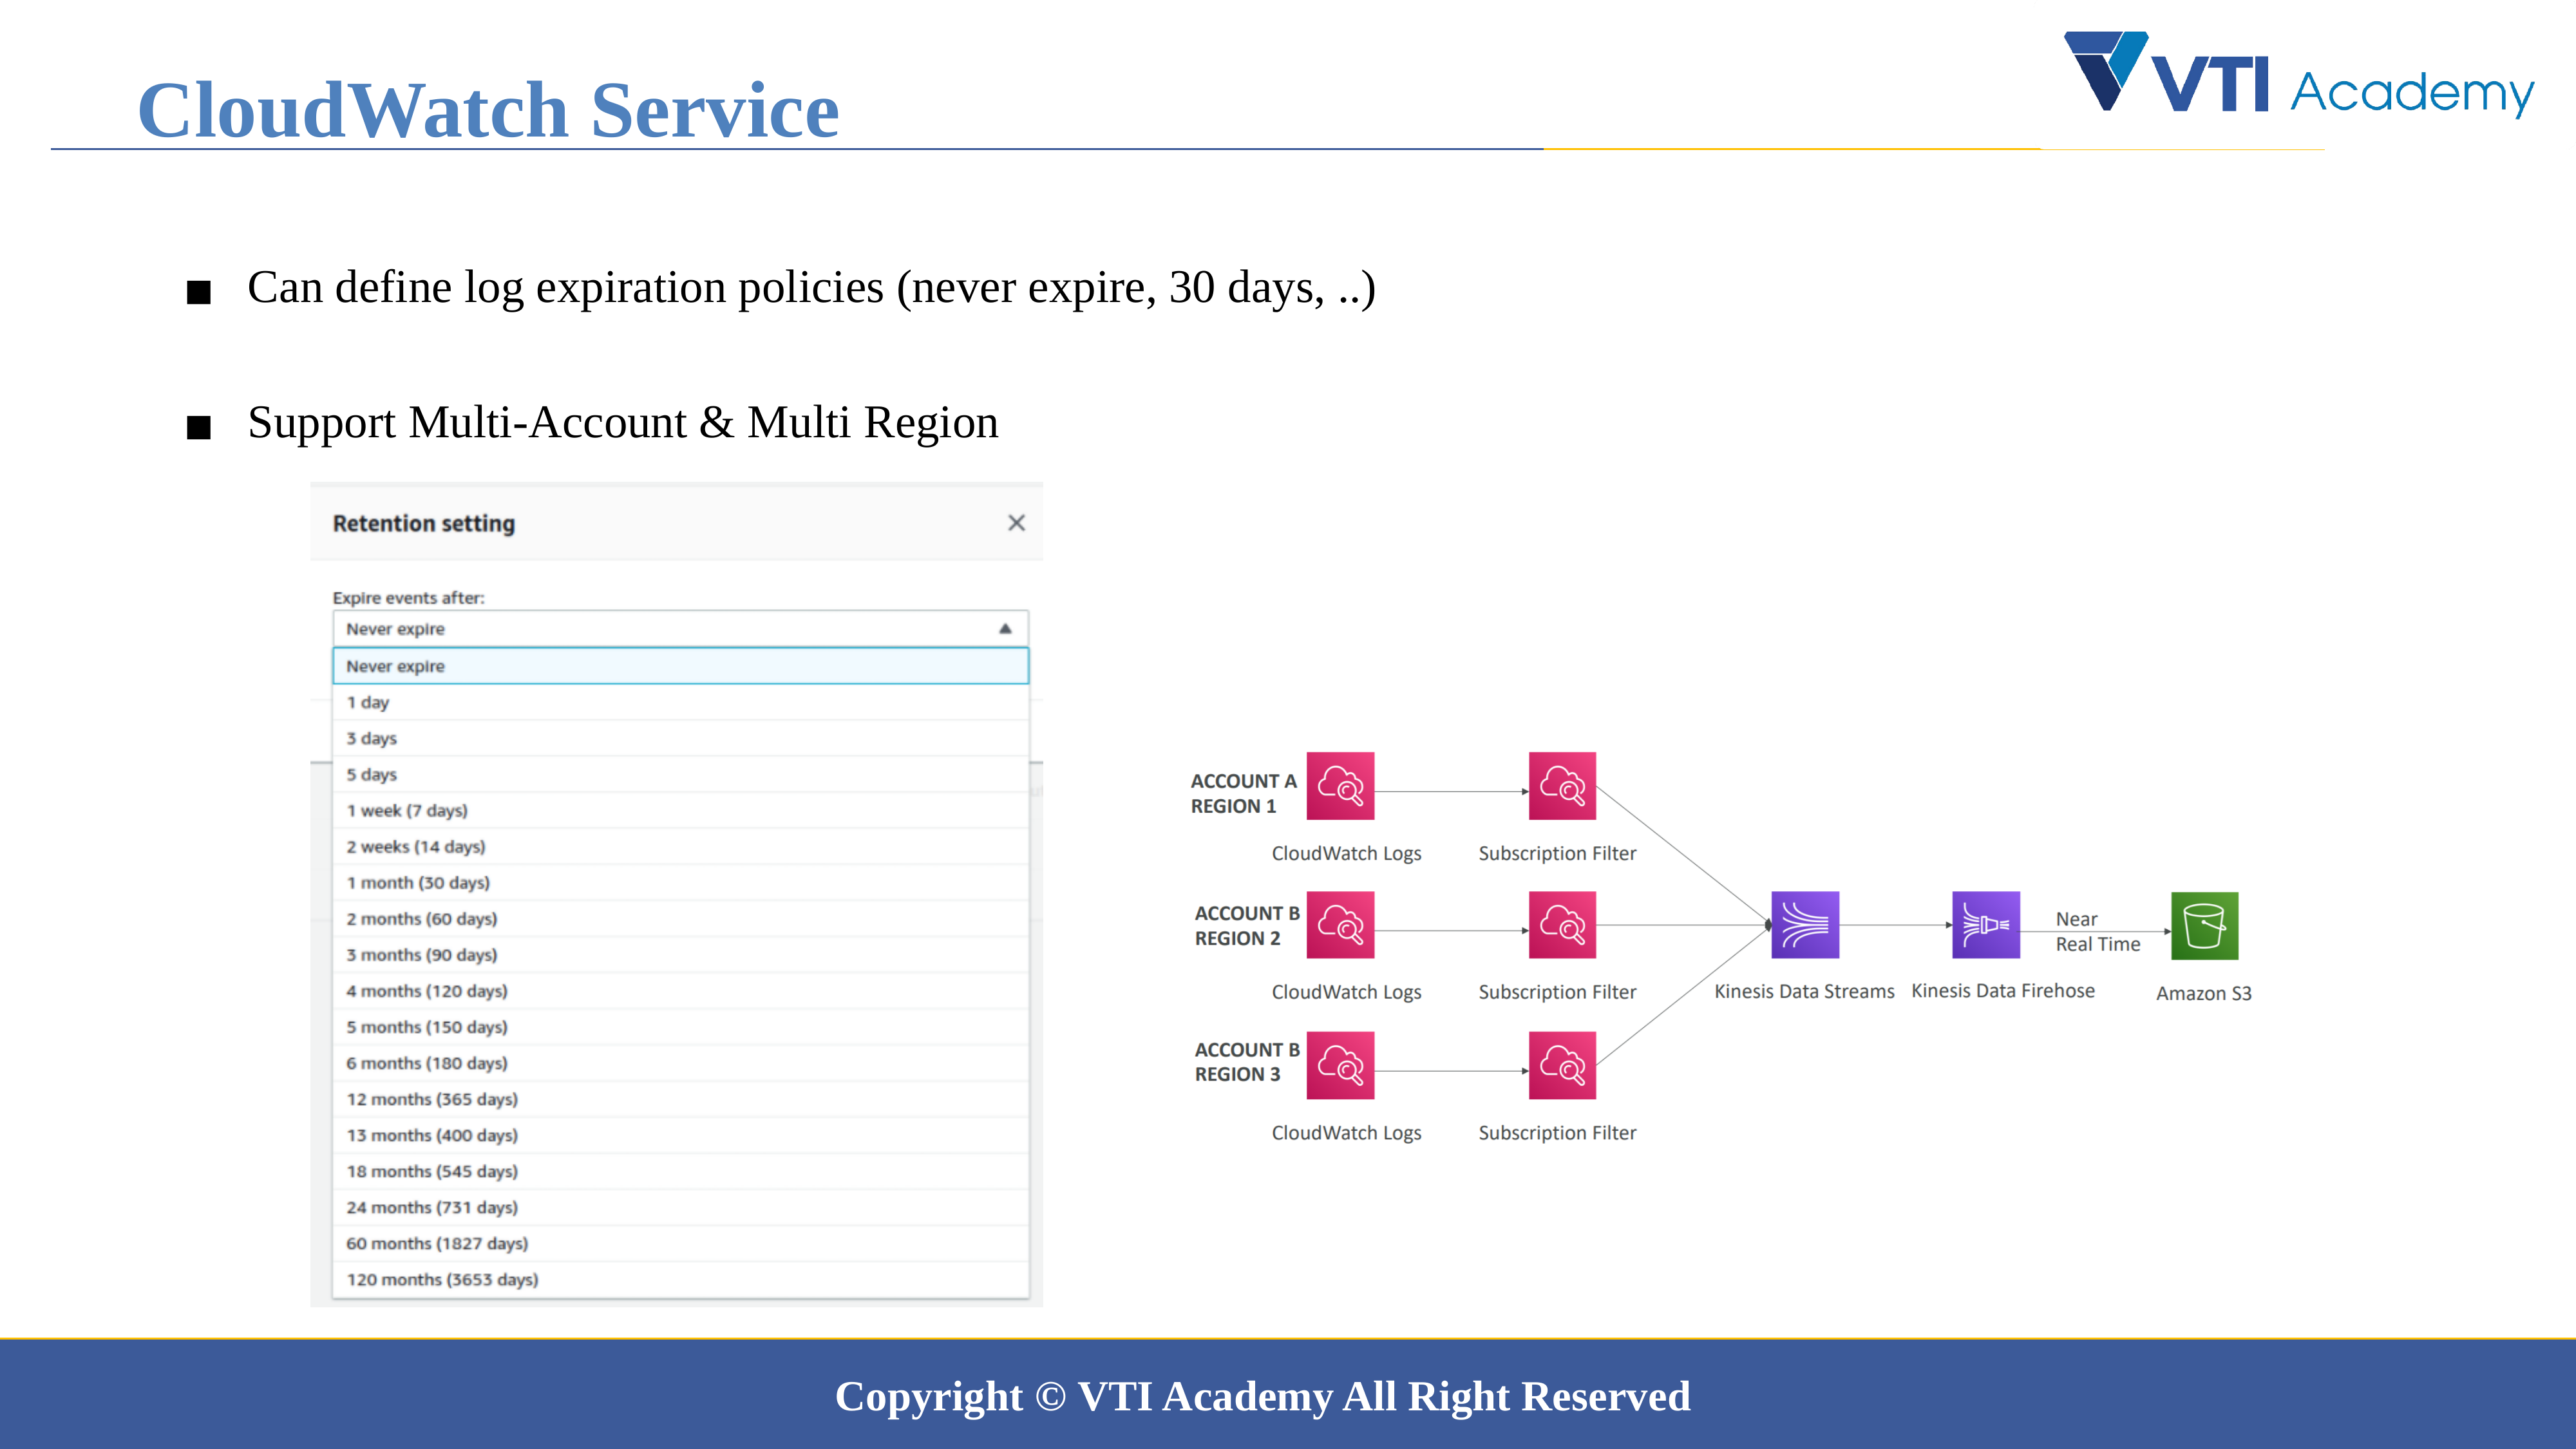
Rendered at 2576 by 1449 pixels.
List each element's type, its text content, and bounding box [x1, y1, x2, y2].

picture [2034, 0, 2576, 149]
picture [310, 482, 1044, 1307]
text_box Can define log expiration policies (never expire, 30 days, ..) Support Multi-Account & Multi Region [126, 250, 1596, 646]
picture [1177, 746, 2265, 1151]
text_box CloudWatch Service [126, 60, 1081, 149]
